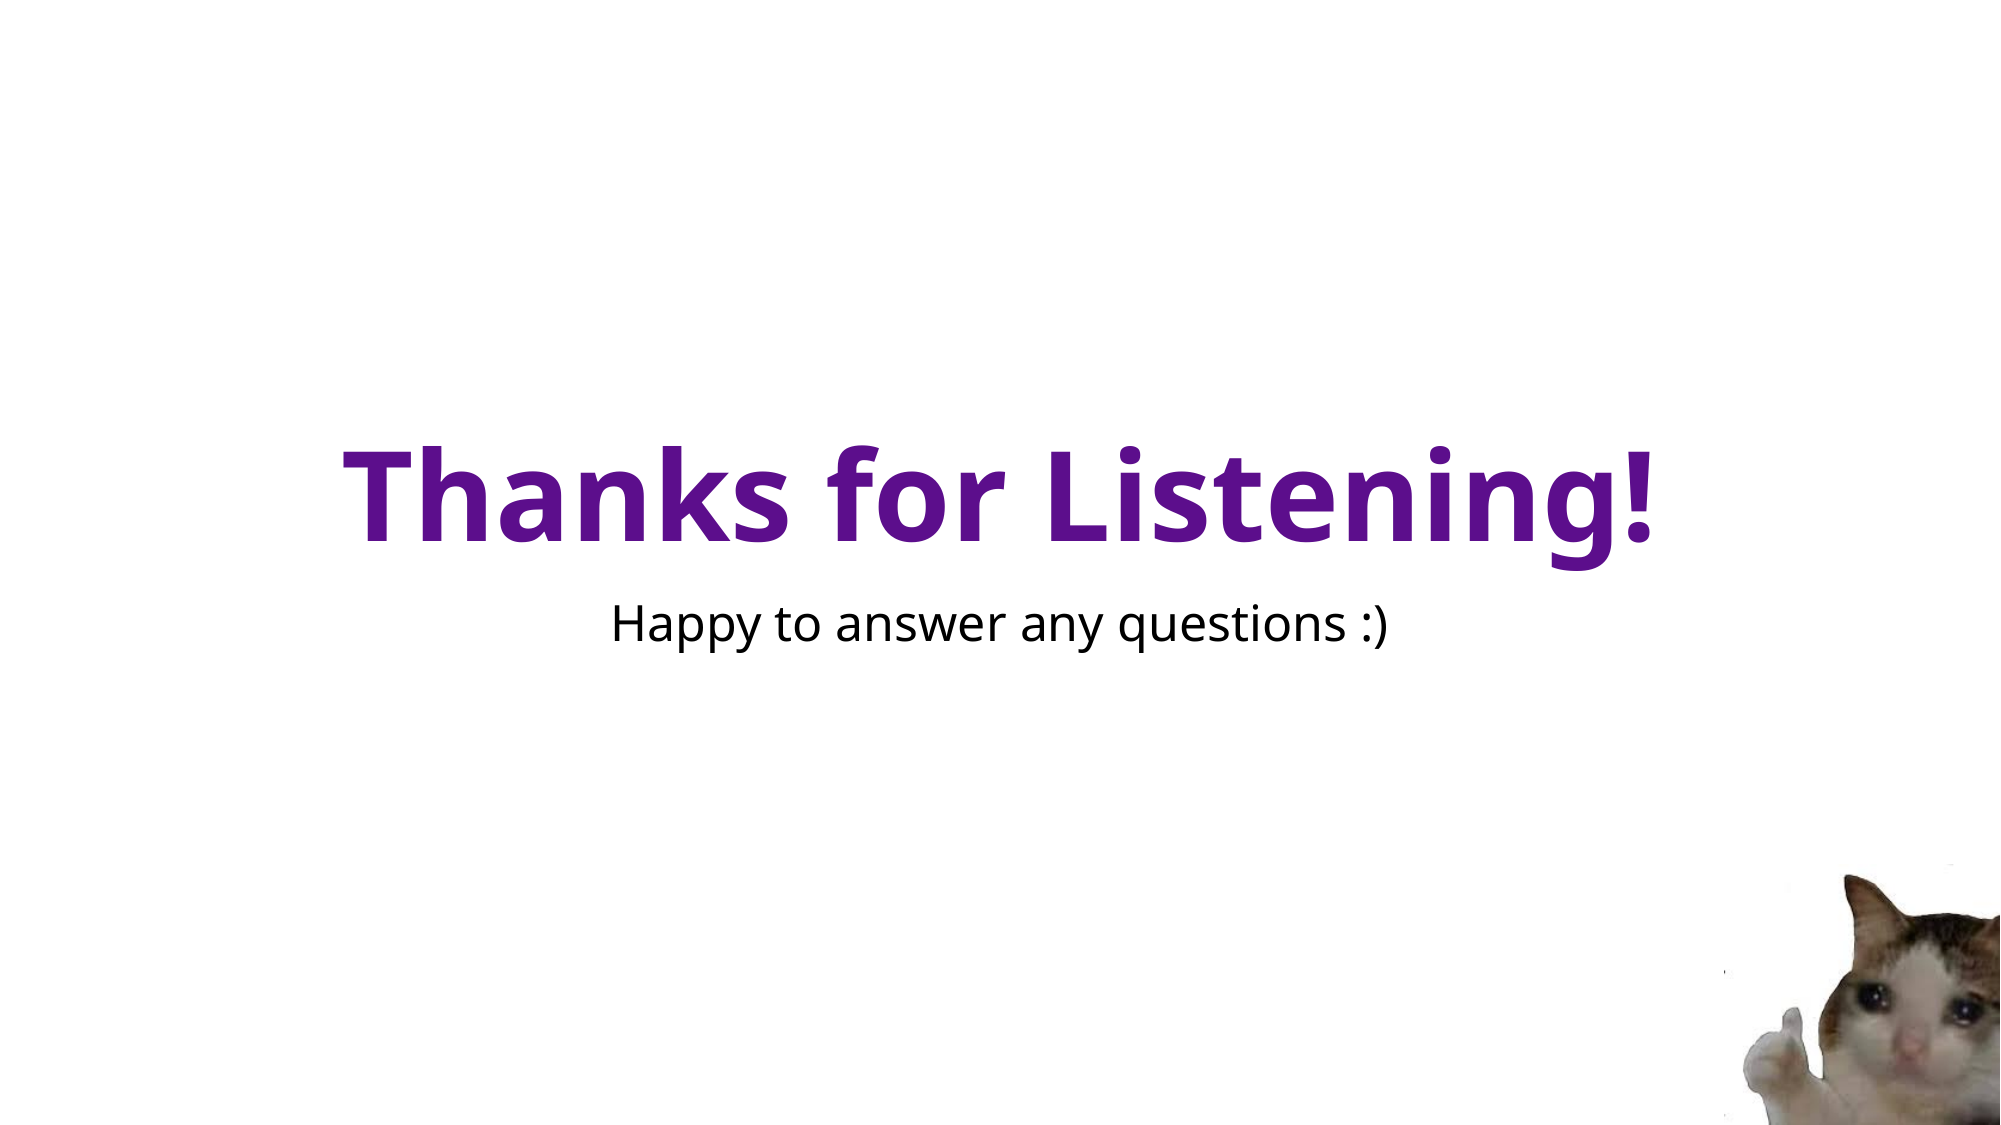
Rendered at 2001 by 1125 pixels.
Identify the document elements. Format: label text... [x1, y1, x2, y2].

subtitle Happy to answer any questions :) [249, 590, 1750, 863]
title Thanks for Listening! [249, 184, 1750, 576]
picture [1723, 863, 2000, 1125]
